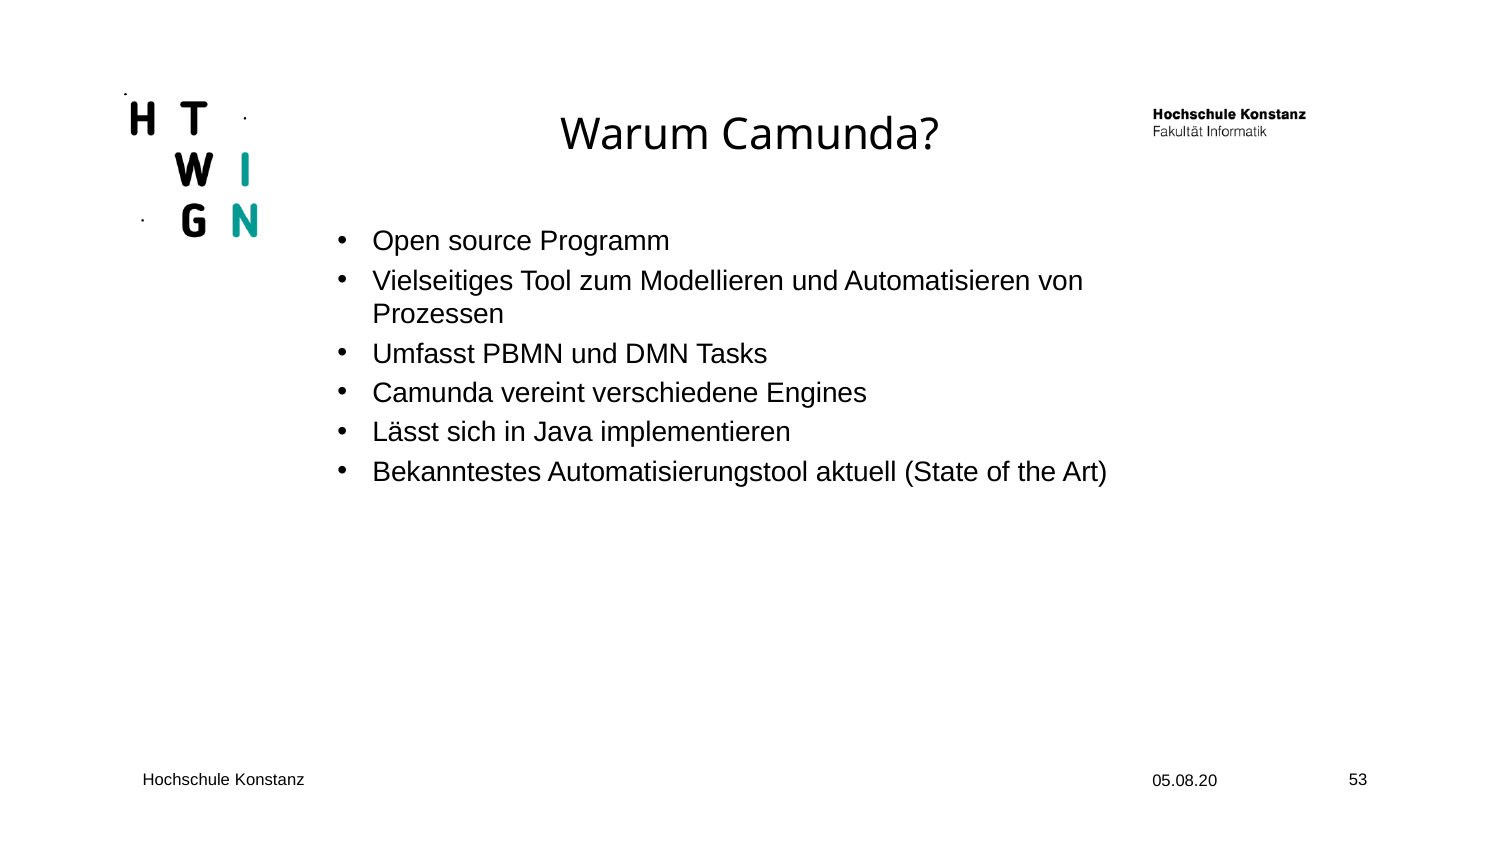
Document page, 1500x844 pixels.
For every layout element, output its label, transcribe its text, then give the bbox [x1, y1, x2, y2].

picture [1102, 67, 1462, 273]
list Warum Camunda? [243, 98, 1257, 169]
picture [91, 67, 296, 271]
list Open source Programm Vielseitiges Tool zum Modellieren und Automatisieren von Prozessen Umfasst PBMN und DMN Tasks Camunda vereint verschiedene Engines Lässt sich in Java implementieren Bekanntestes Automatisierungstool aktuell (State of the Art) [322, 215, 1178, 548]
